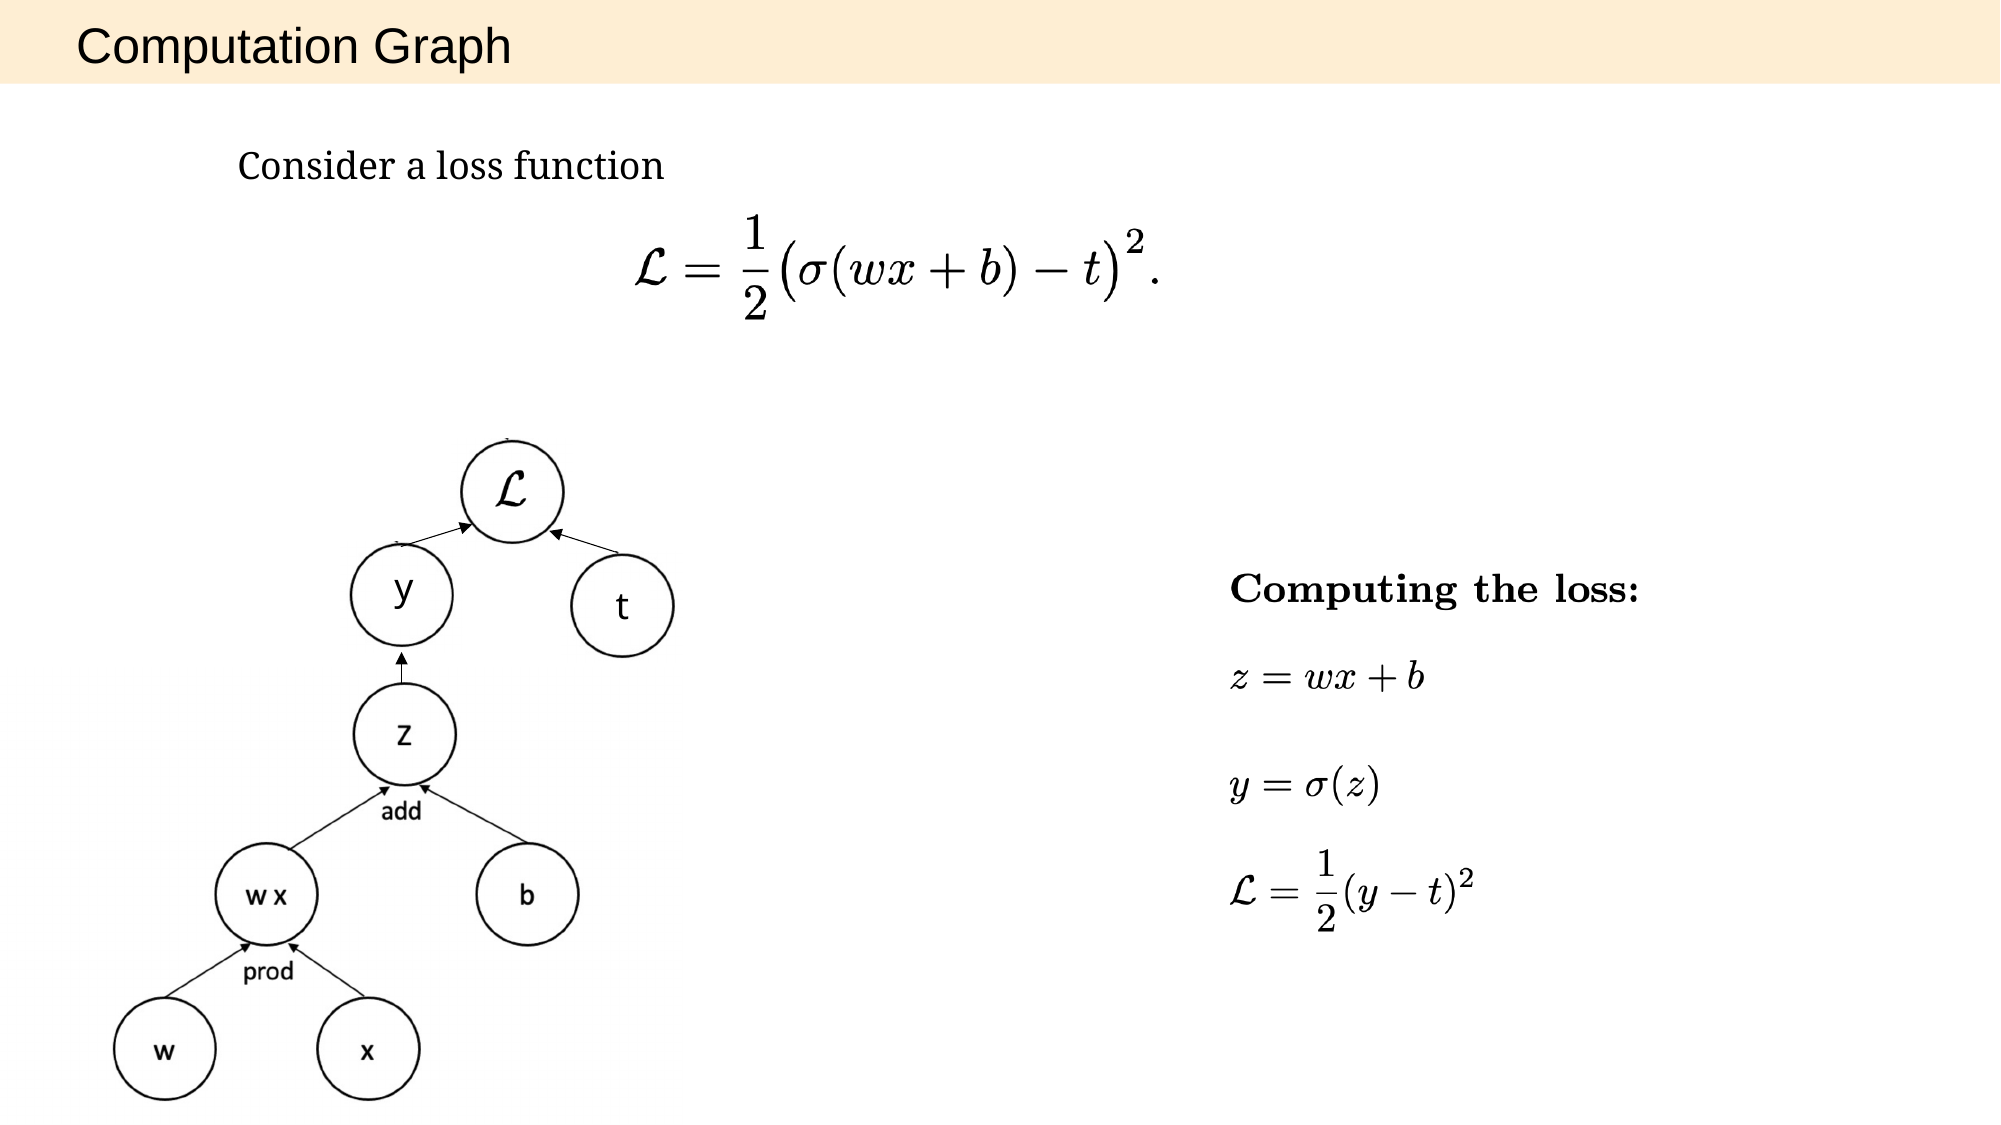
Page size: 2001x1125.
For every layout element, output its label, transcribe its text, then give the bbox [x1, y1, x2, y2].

text_box Consider a loss function [222, 134, 681, 195]
picture [561, 551, 683, 663]
picture [507, 176, 1334, 341]
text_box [549, 530, 615, 552]
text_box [400, 524, 473, 547]
picture [1132, 541, 1659, 1012]
picture [340, 438, 573, 653]
picture [0, 667, 684, 1125]
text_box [0, 0, 2000, 84]
